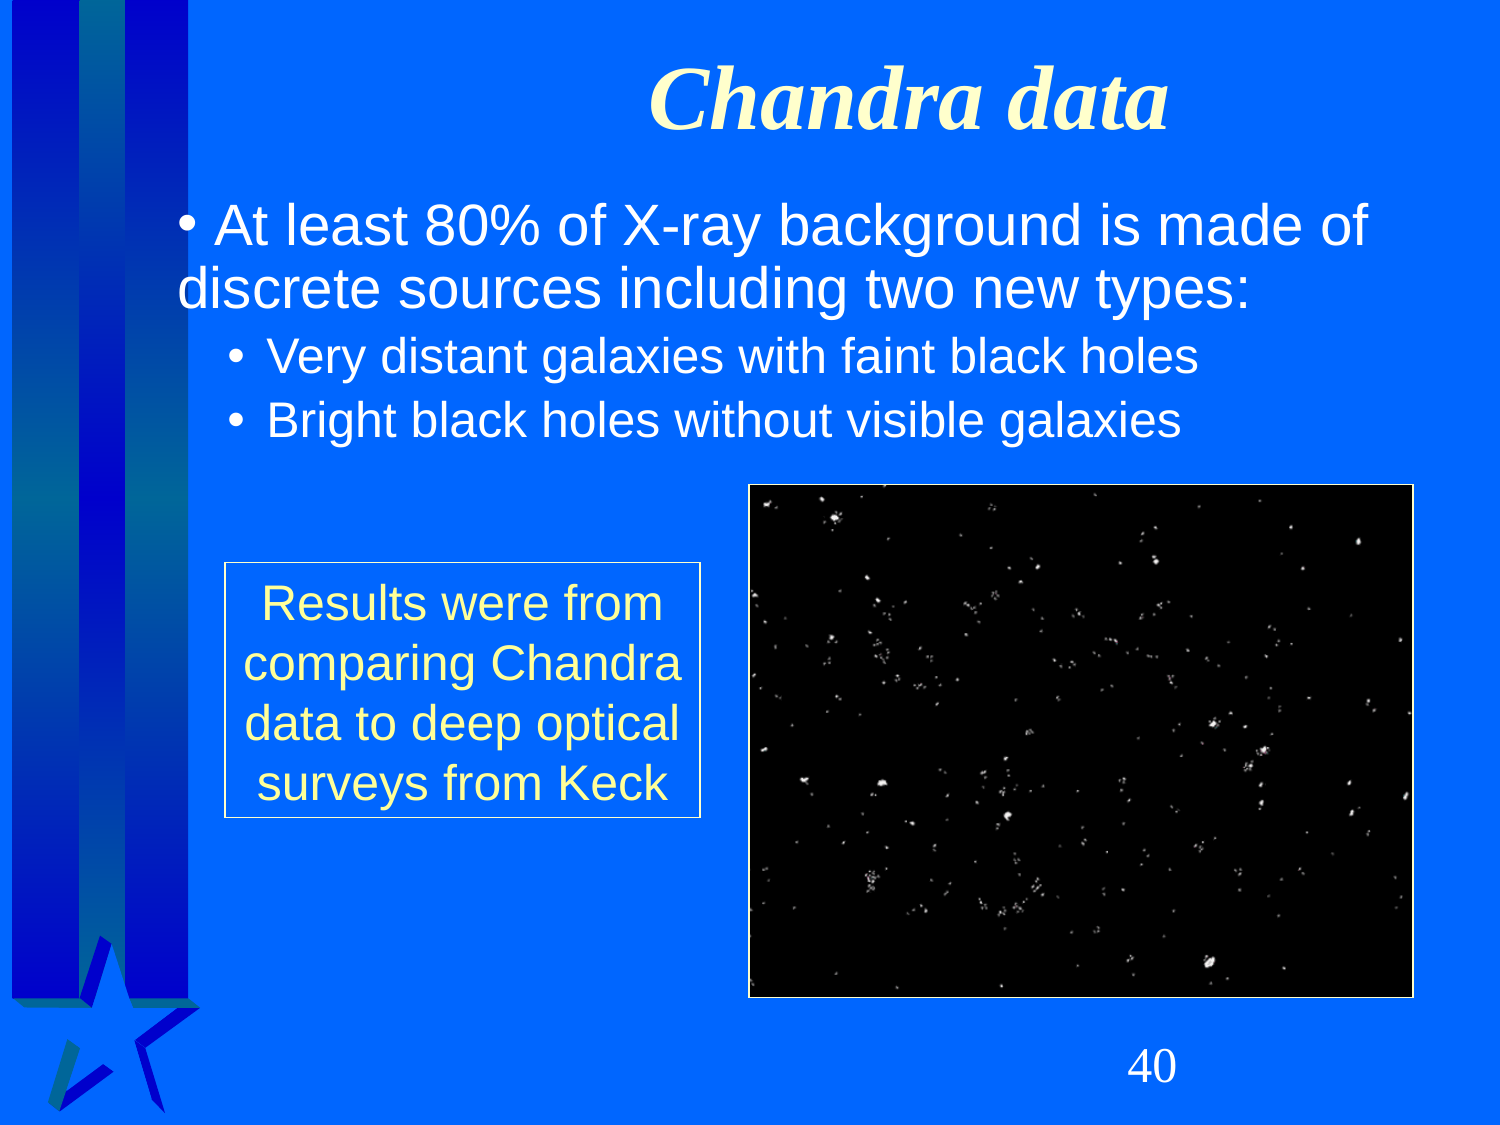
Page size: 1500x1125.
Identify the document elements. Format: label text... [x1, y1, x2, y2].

text_box At least 80% of X-ray background is made of discrete sources including two new types: Very distant galaxies with faint black holes Bright black holes without visible galaxies [162, 187, 1466, 457]
text_box Results were from comparing Chandra data to deep optical surveys from Keck [225, 562, 700, 818]
picture [749, 485, 1413, 997]
slide_number ‹#› [1112, 1025, 1425, 1100]
title Chandra data [357, 35, 1463, 151]
